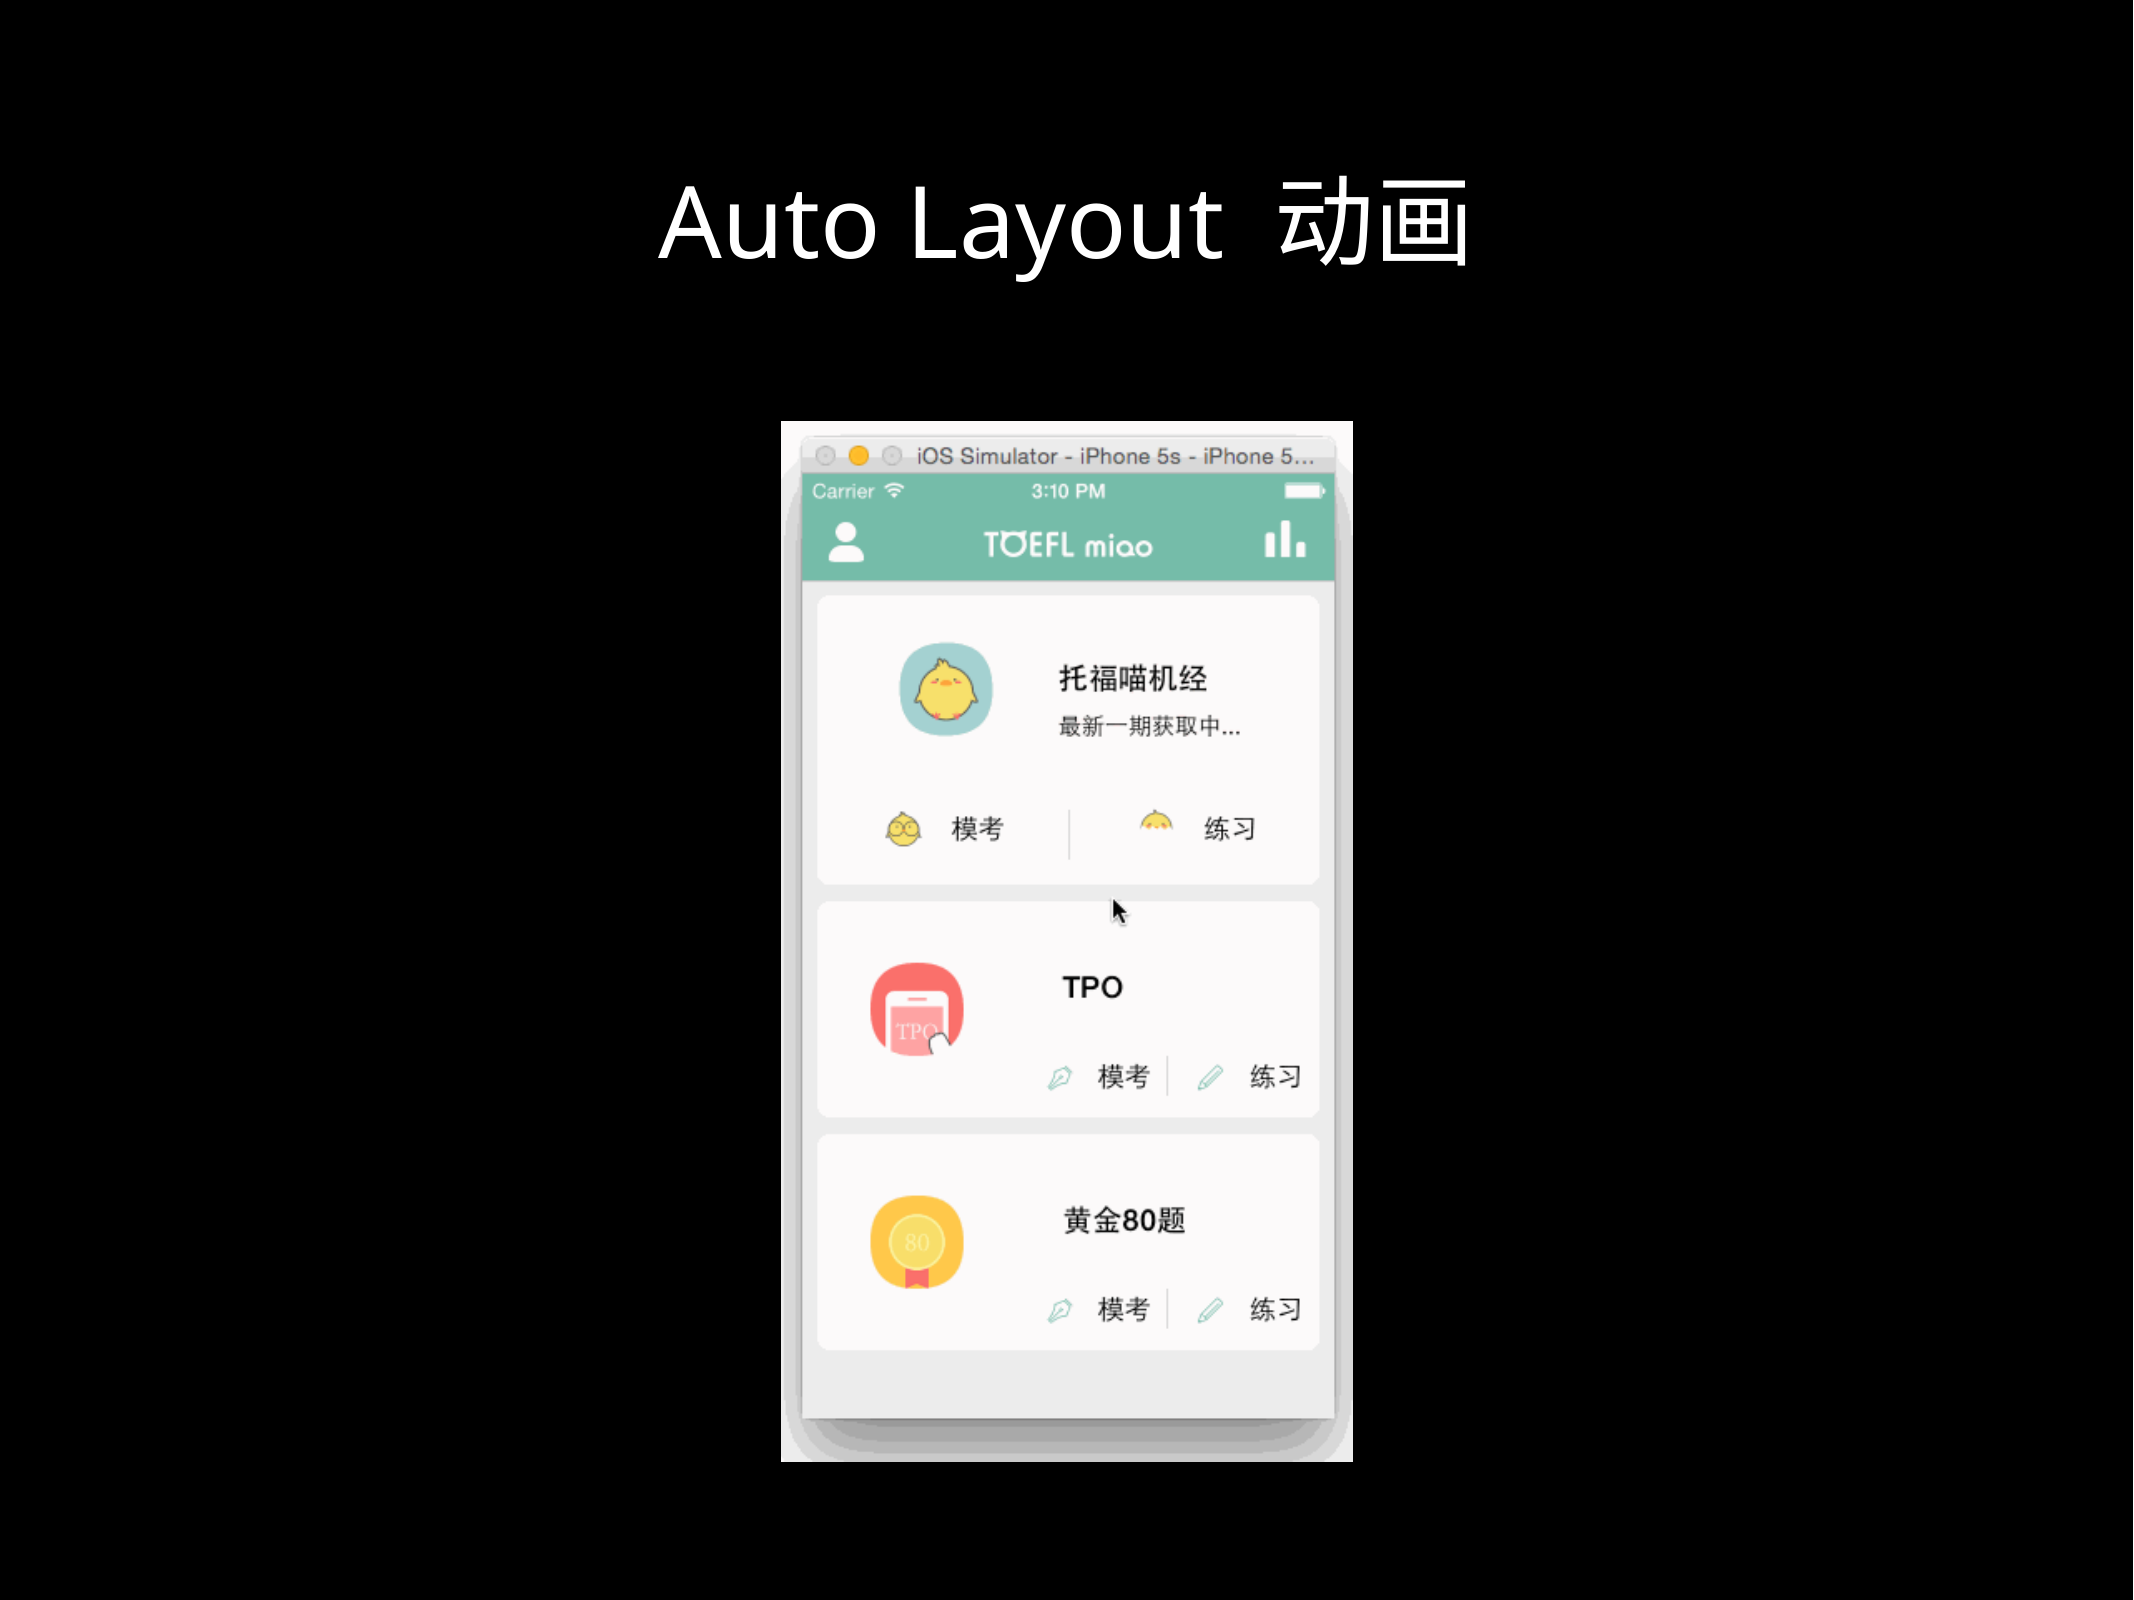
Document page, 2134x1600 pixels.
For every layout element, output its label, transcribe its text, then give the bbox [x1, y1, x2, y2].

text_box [780, 420, 1354, 1463]
text_box Auto Layout 动画 [156, 130, 1978, 307]
